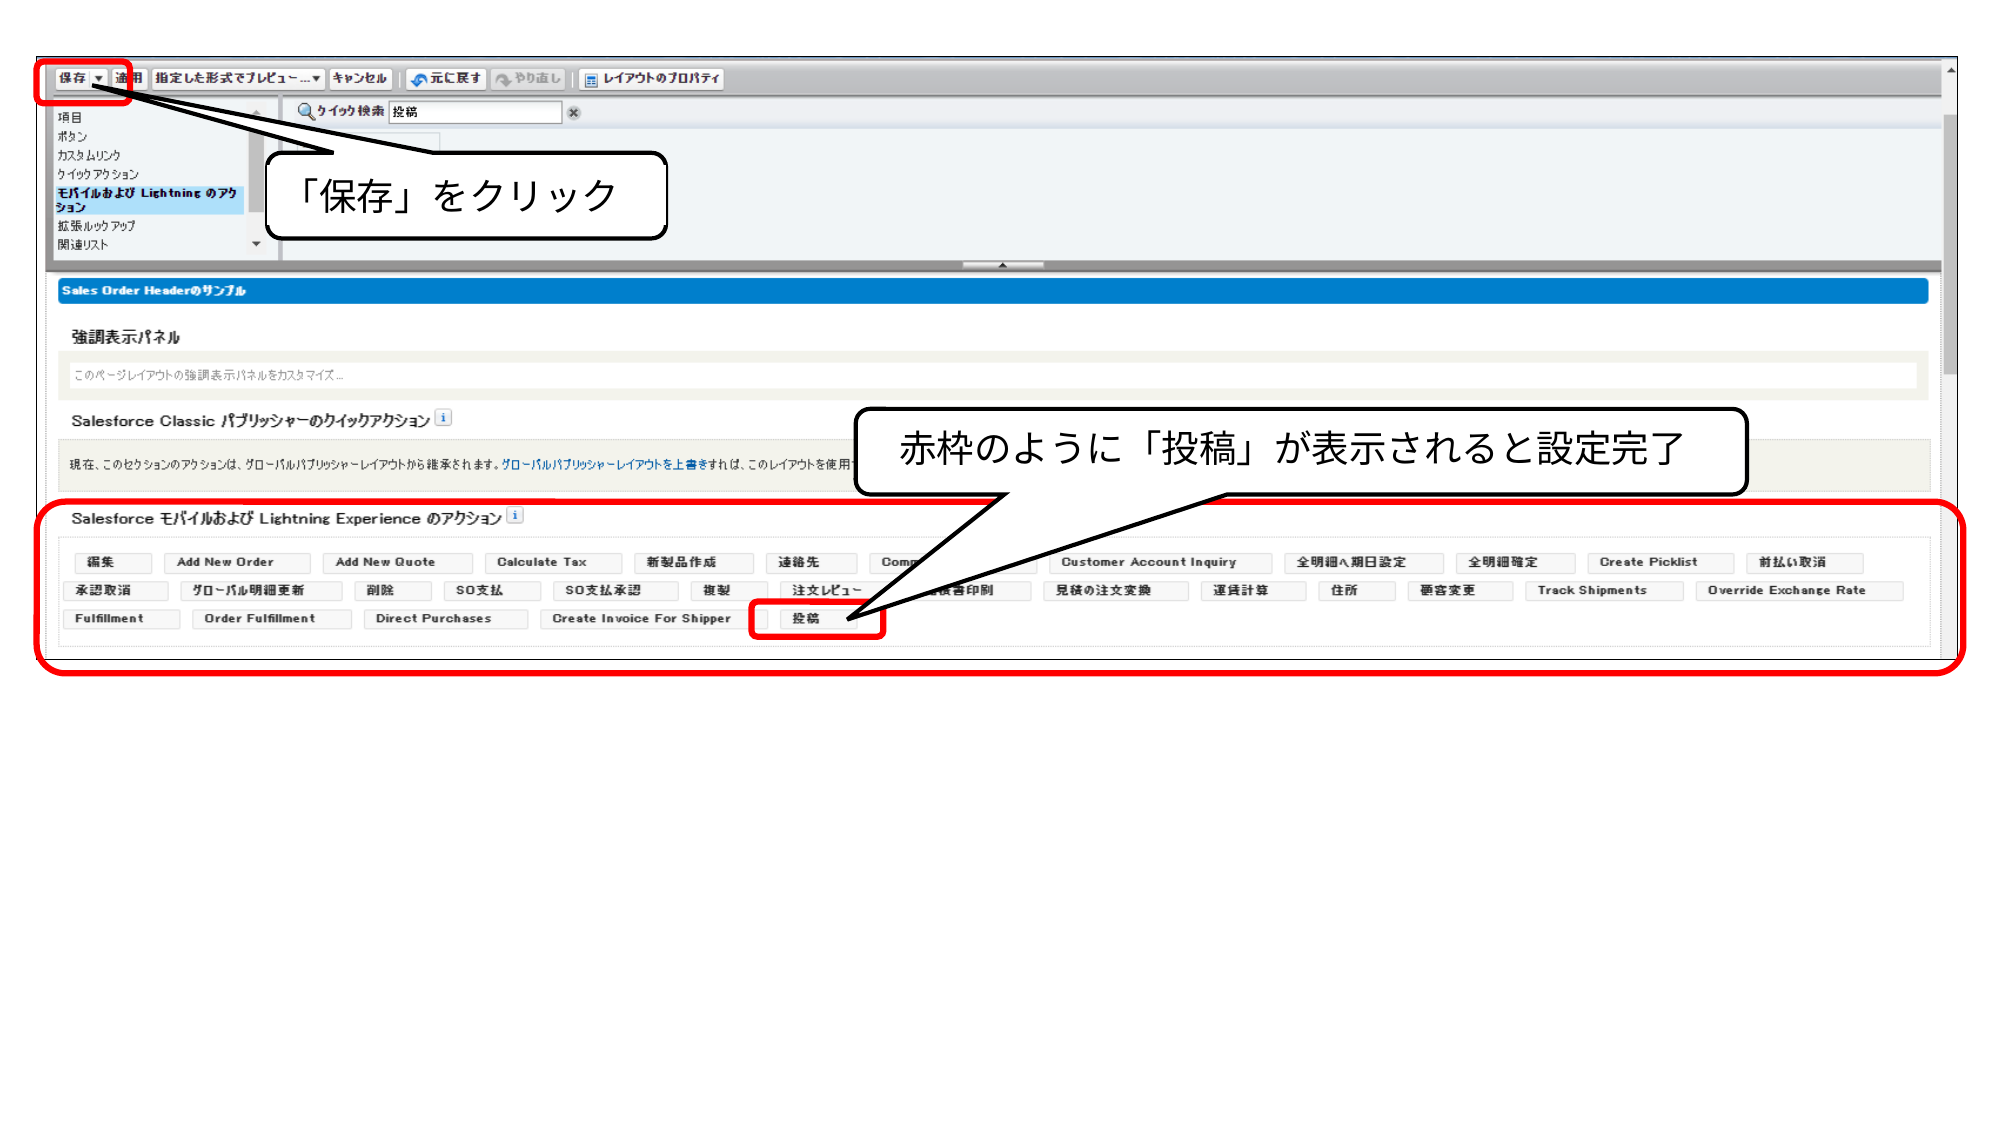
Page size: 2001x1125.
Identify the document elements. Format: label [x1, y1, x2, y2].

text_box [39, 511, 1965, 675]
picture [36, 56, 1958, 660]
